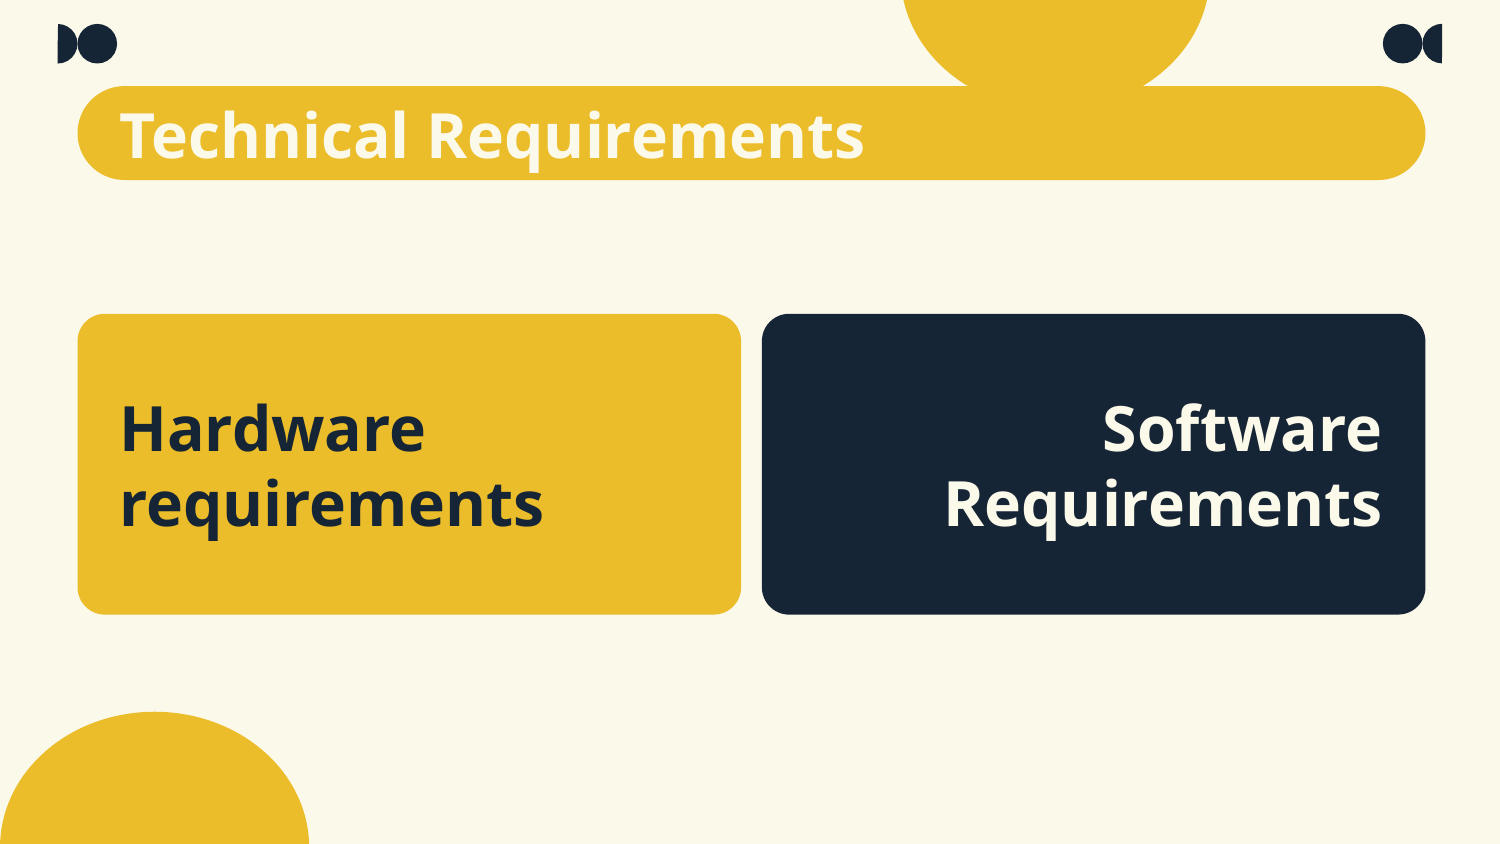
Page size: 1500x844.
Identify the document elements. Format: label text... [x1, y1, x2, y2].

text_box [1384, 86, 1426, 180]
text_box Technical Requirements [119, 86, 1384, 181]
title Software Requirements [789, 383, 1384, 545]
text_box [77, 313, 742, 615]
text_box [761, 313, 1426, 615]
title Hardware requirements [119, 383, 669, 545]
text_box [77, 86, 119, 180]
